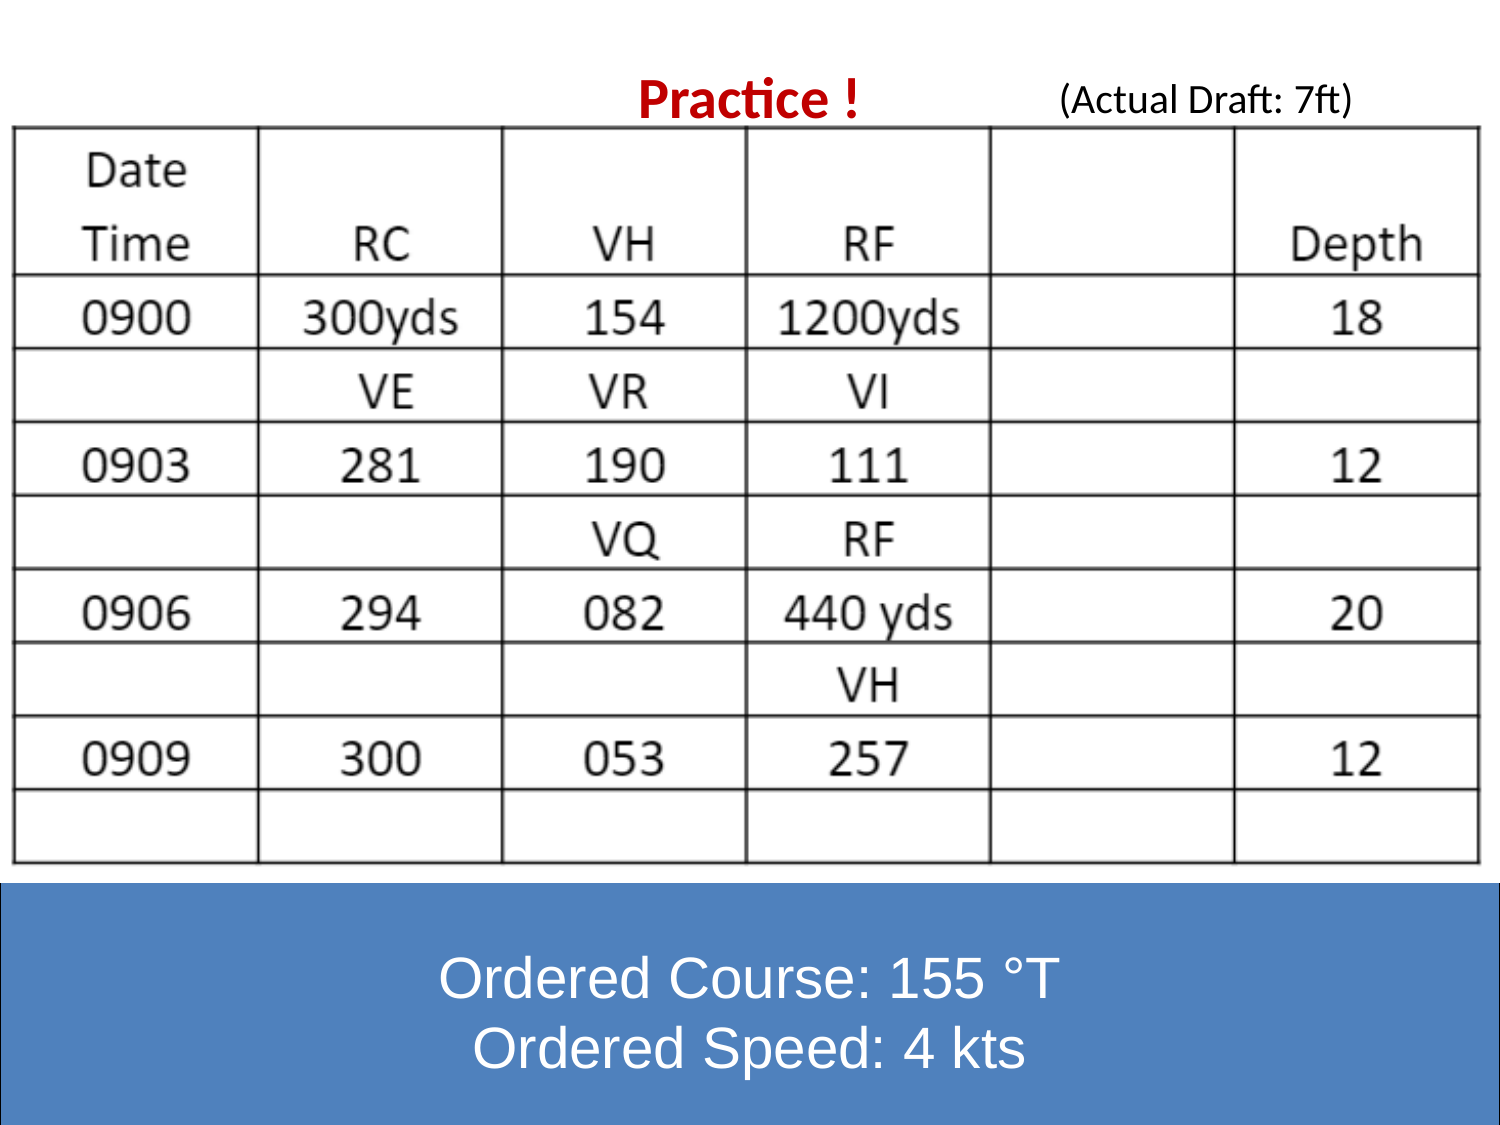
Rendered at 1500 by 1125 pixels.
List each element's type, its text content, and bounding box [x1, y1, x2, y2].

picture [0, 124, 1500, 883]
text_box Ordered Course: 155 °T Ordered Speed: 4 kts [0, 890, 1500, 1125]
text_box Practice ! [0, 52, 1500, 123]
text_box (Actual Draft: 7ft) [849, 64, 1500, 124]
